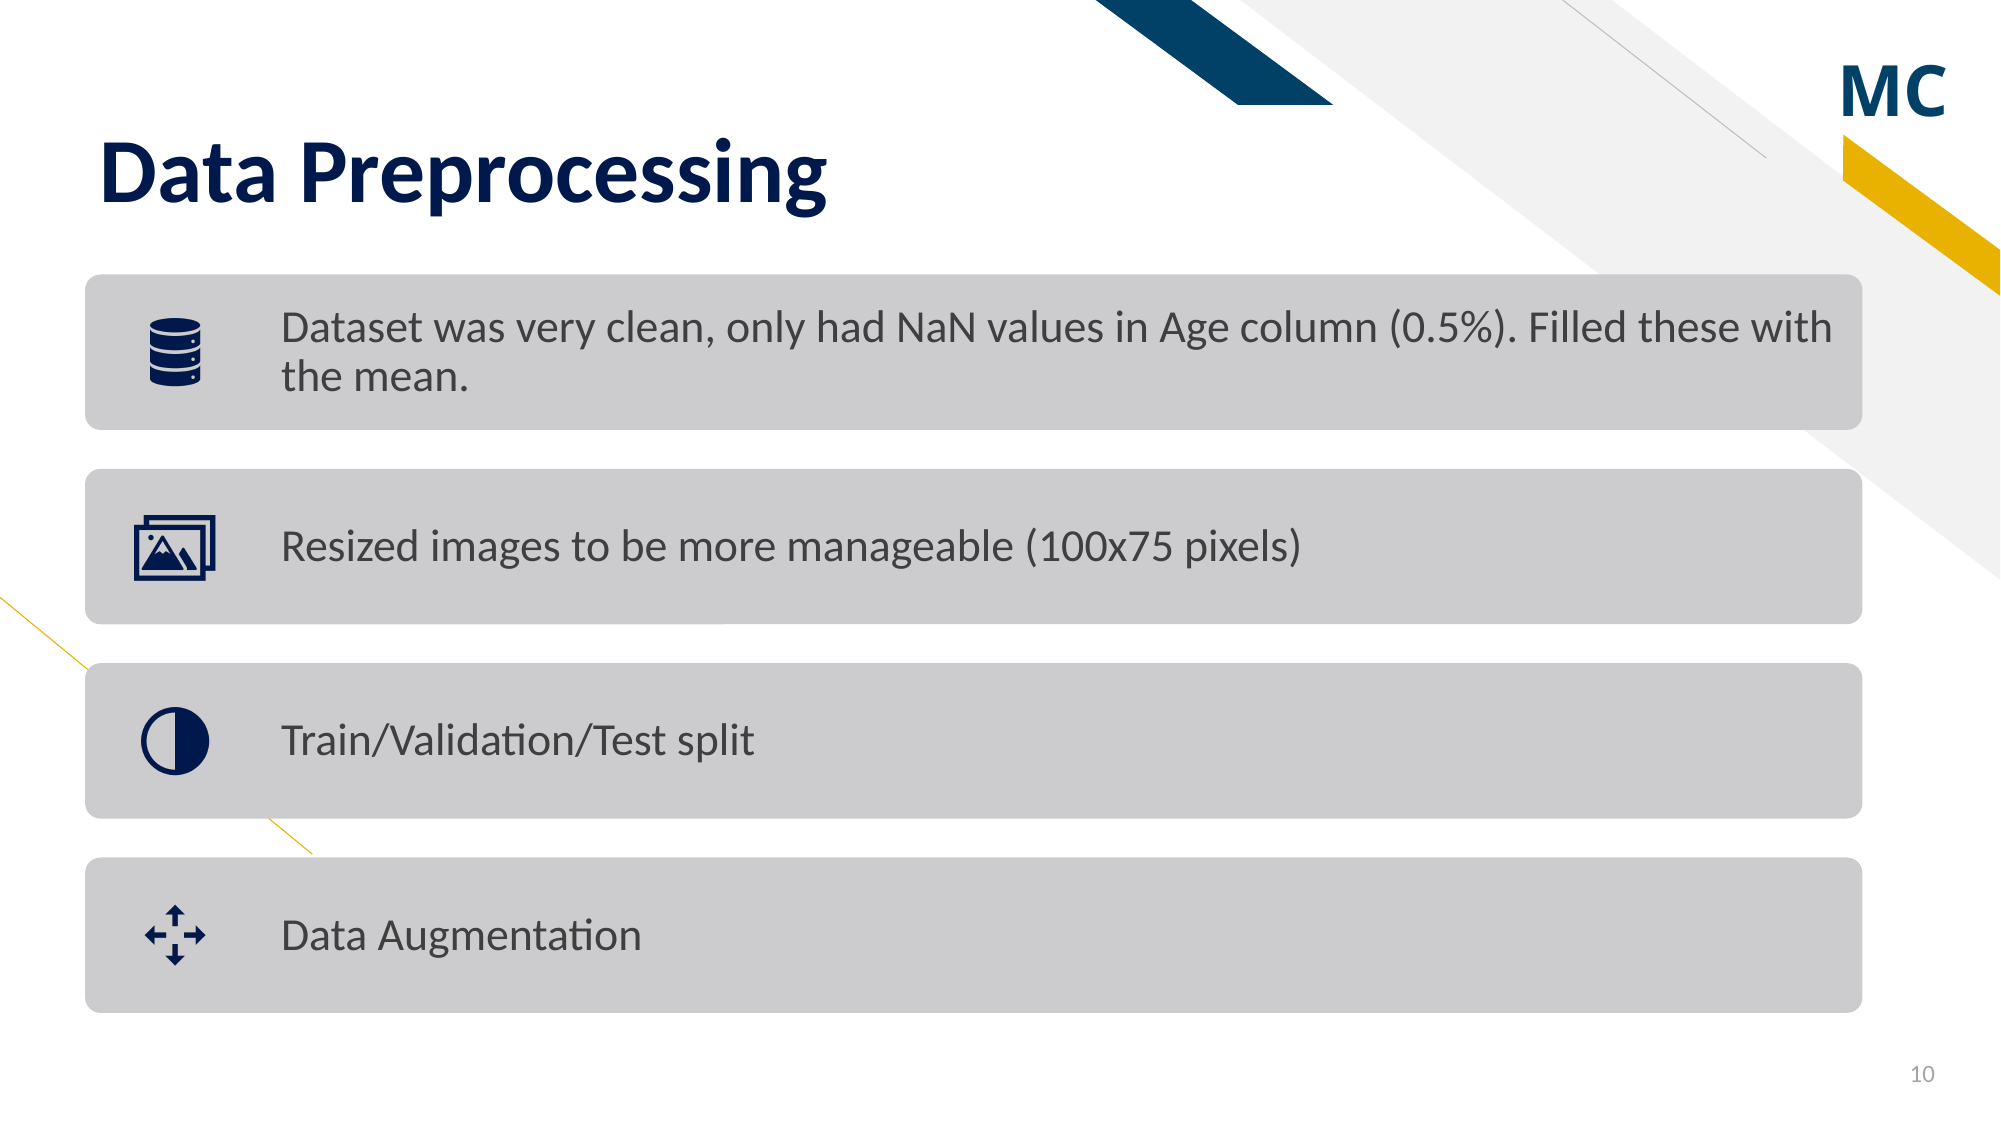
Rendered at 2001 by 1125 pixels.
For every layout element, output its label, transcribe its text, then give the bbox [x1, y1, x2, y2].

title Data Preprocessing [85, 34, 1453, 223]
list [85, 274, 1863, 1014]
slide_number 10 [1828, 1042, 1950, 1103]
